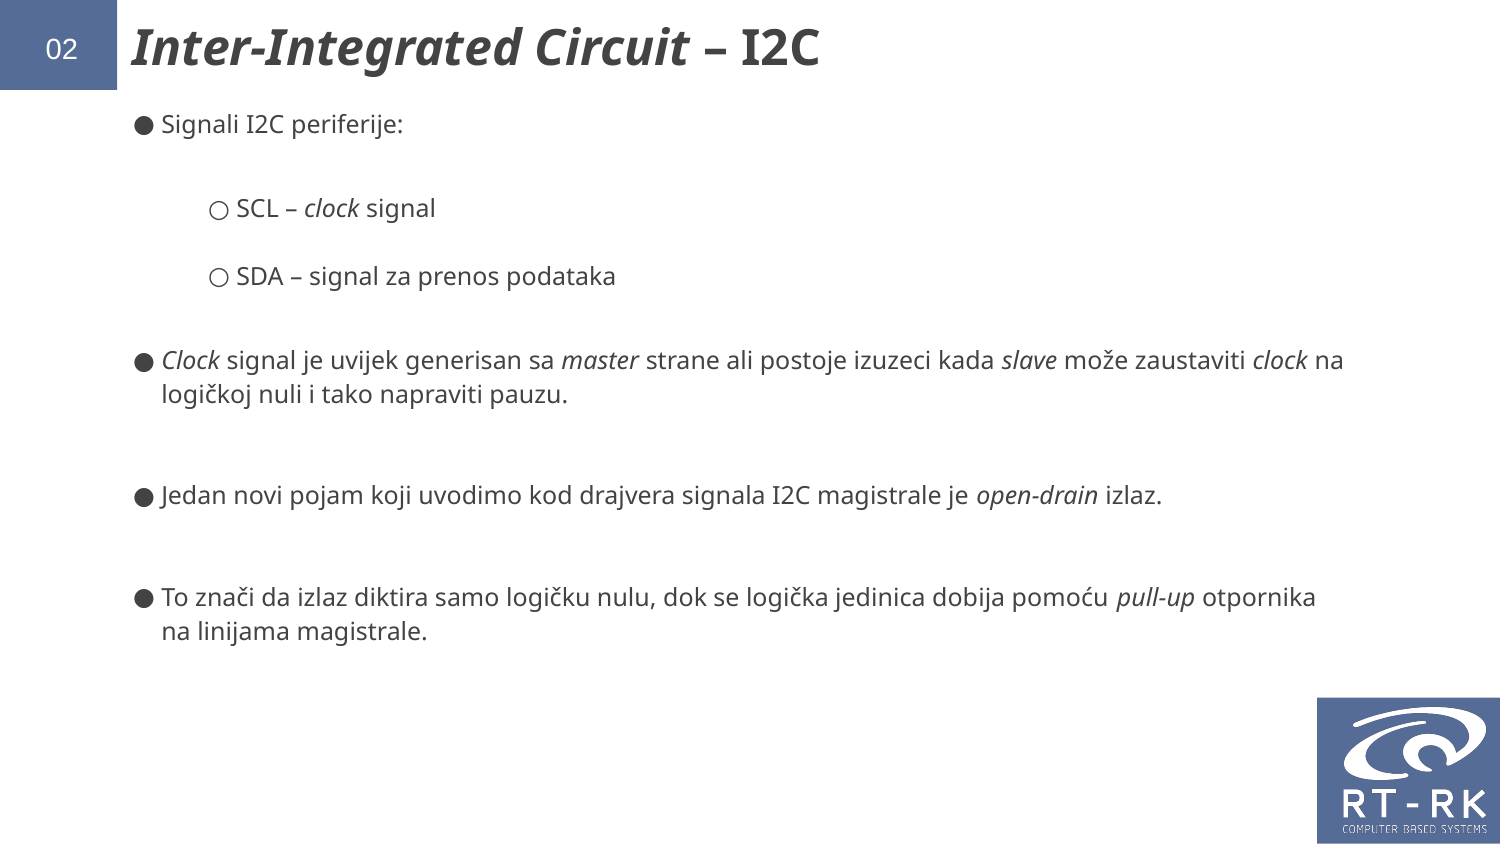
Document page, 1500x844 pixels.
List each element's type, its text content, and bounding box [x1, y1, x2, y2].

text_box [1316, 697, 1500, 844]
subtitle Signali I2C periferije: SCL – clock signal SDA – signal za prenos podataka Clock signal je uvijek generisan sa master strane ali postoje izuzeci kada slave može zaustaviti clock na logičkoj nuli i tako napraviti pauzu. Jedan novi pojam koji uvodimo kod drajvera signala I2C magistrale je open-drain izlaz. To znači da izlaz diktira samo logičku nulu, dok se logička jedinica dobija pomoću pull-up otpornika na linijama magistrale. [118, 88, 1365, 698]
text_box [94, 0, 118, 90]
text_box 02 [0, 0, 94, 95]
title Inter-Integrated Circuit – I2C [118, 0, 1453, 80]
